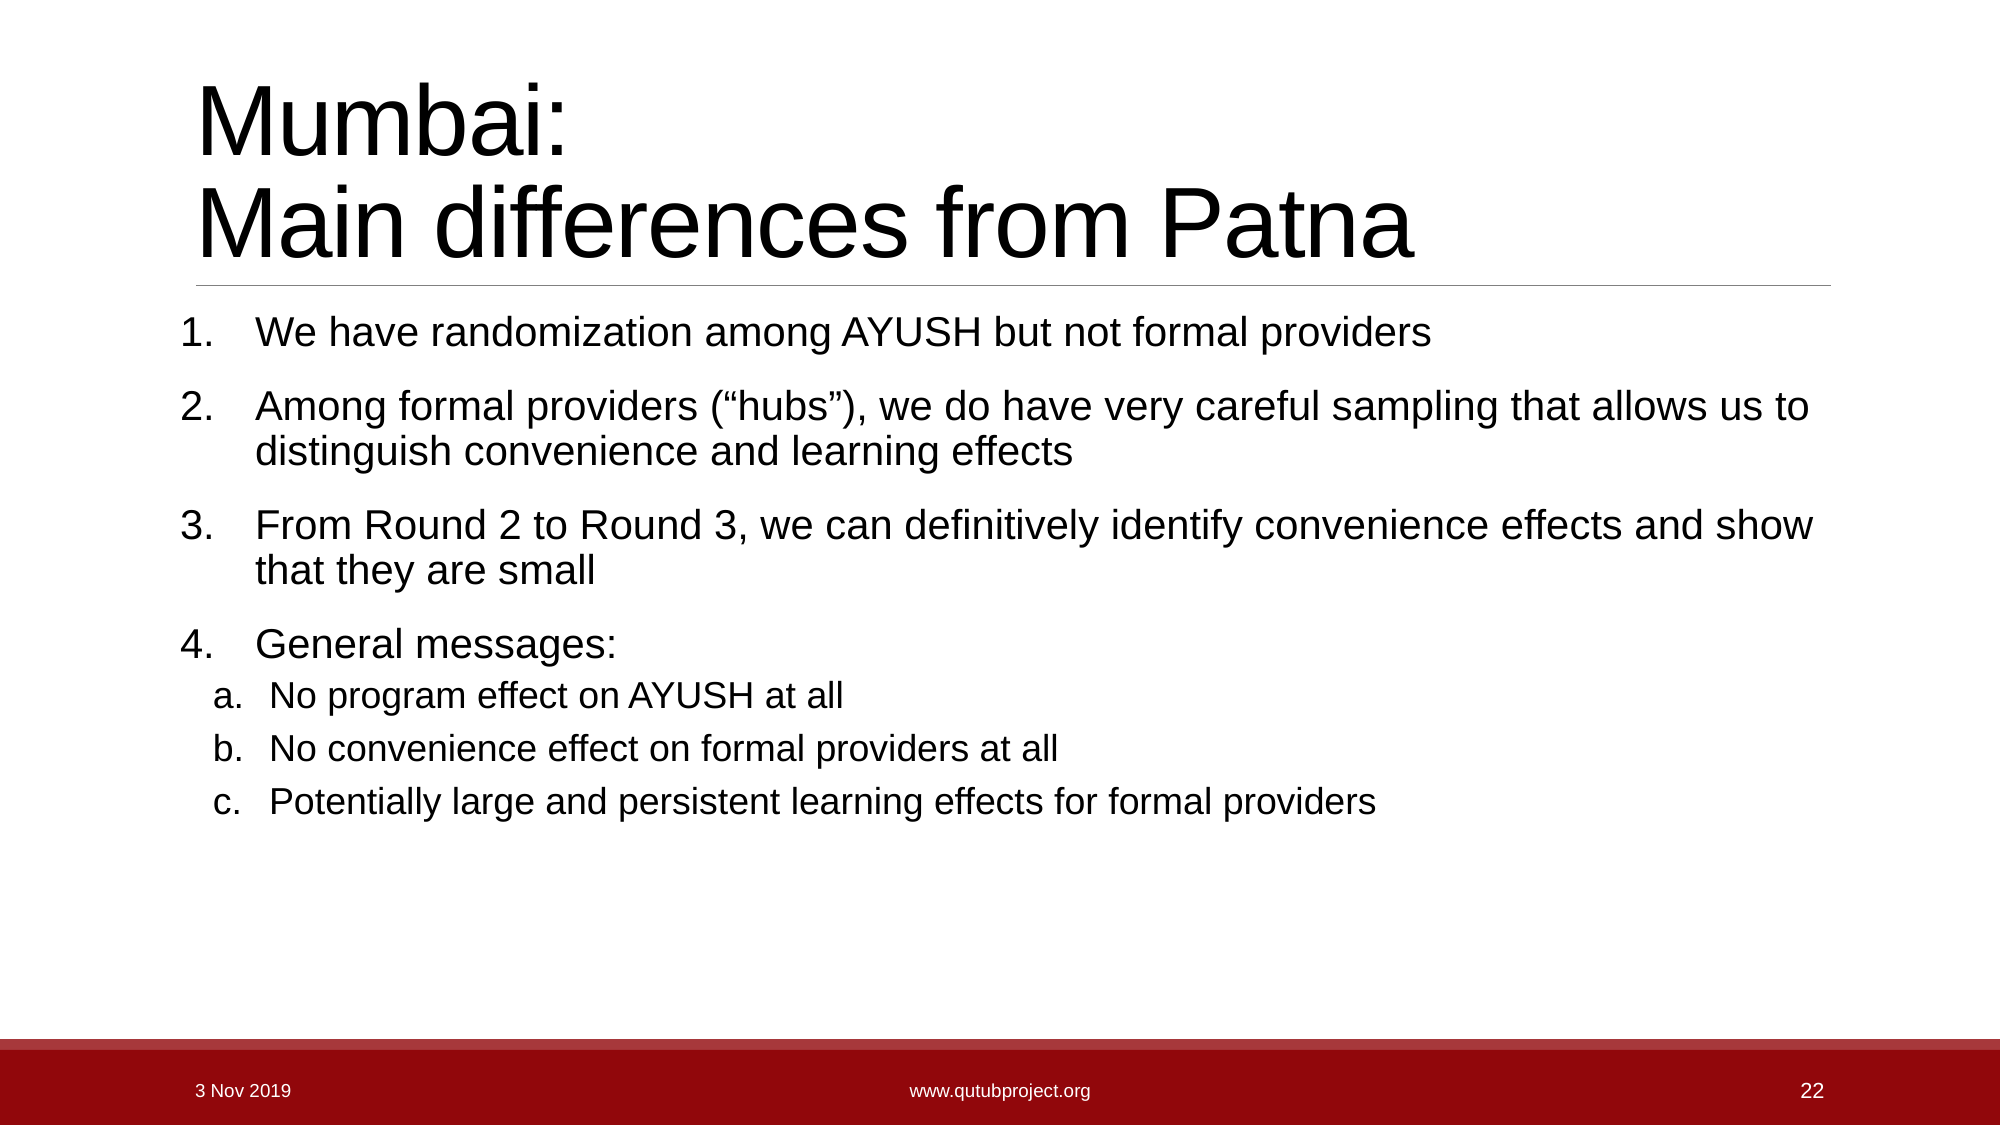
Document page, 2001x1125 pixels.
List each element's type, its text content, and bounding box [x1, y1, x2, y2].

list We have randomization among AYUSH but not formal providers Among formal providers (“hubs”), we do have very careful sampling that allows us to distinguish convenience and learning effects From Round 2 to Round 3, we can definitively identify convenience effects and show that they are small General messages: No program effect on AYUSH at all No convenience effect on formal providers at all Potentially large and persistent learning effects for formal providers [180, 302, 1830, 963]
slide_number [180, 1059, 586, 1120]
slide_number 22 [1624, 1059, 1840, 1120]
footer www.qutubproject.org [604, 1059, 1396, 1120]
title Mumbai: Main differences from Patna [180, 47, 1830, 285]
